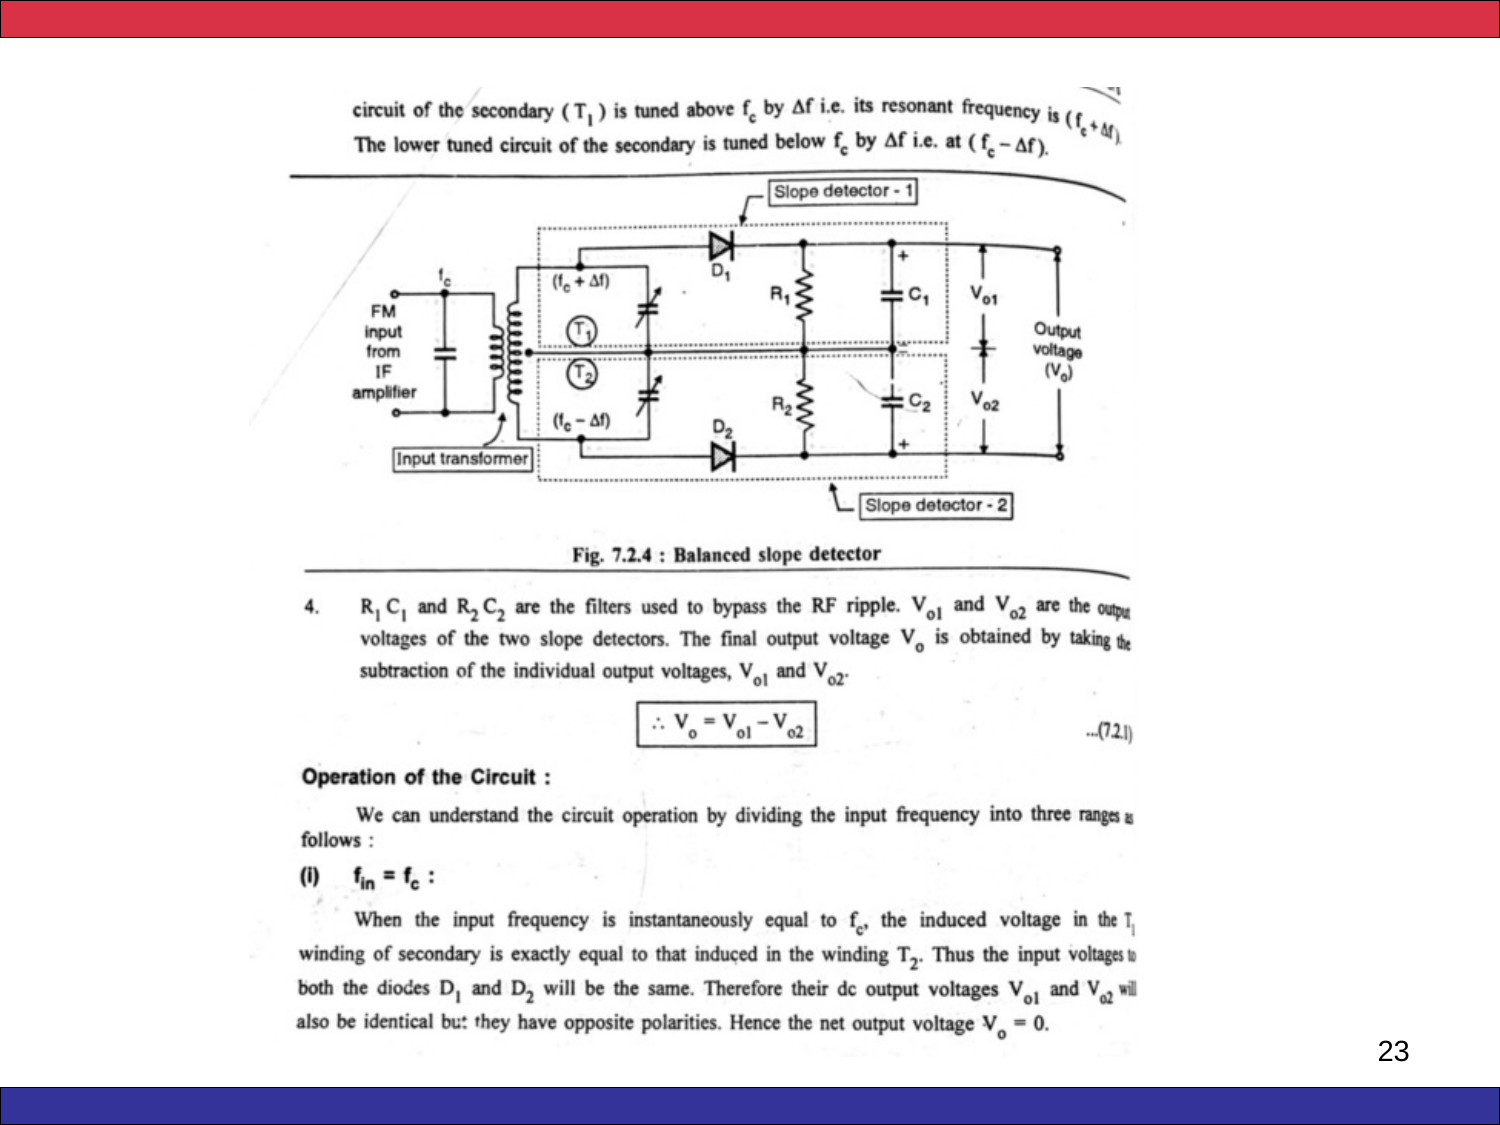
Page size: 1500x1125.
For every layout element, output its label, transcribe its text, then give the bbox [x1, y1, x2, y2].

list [249, 87, 1138, 1057]
slide_number 23 [1074, 1024, 1425, 1103]
